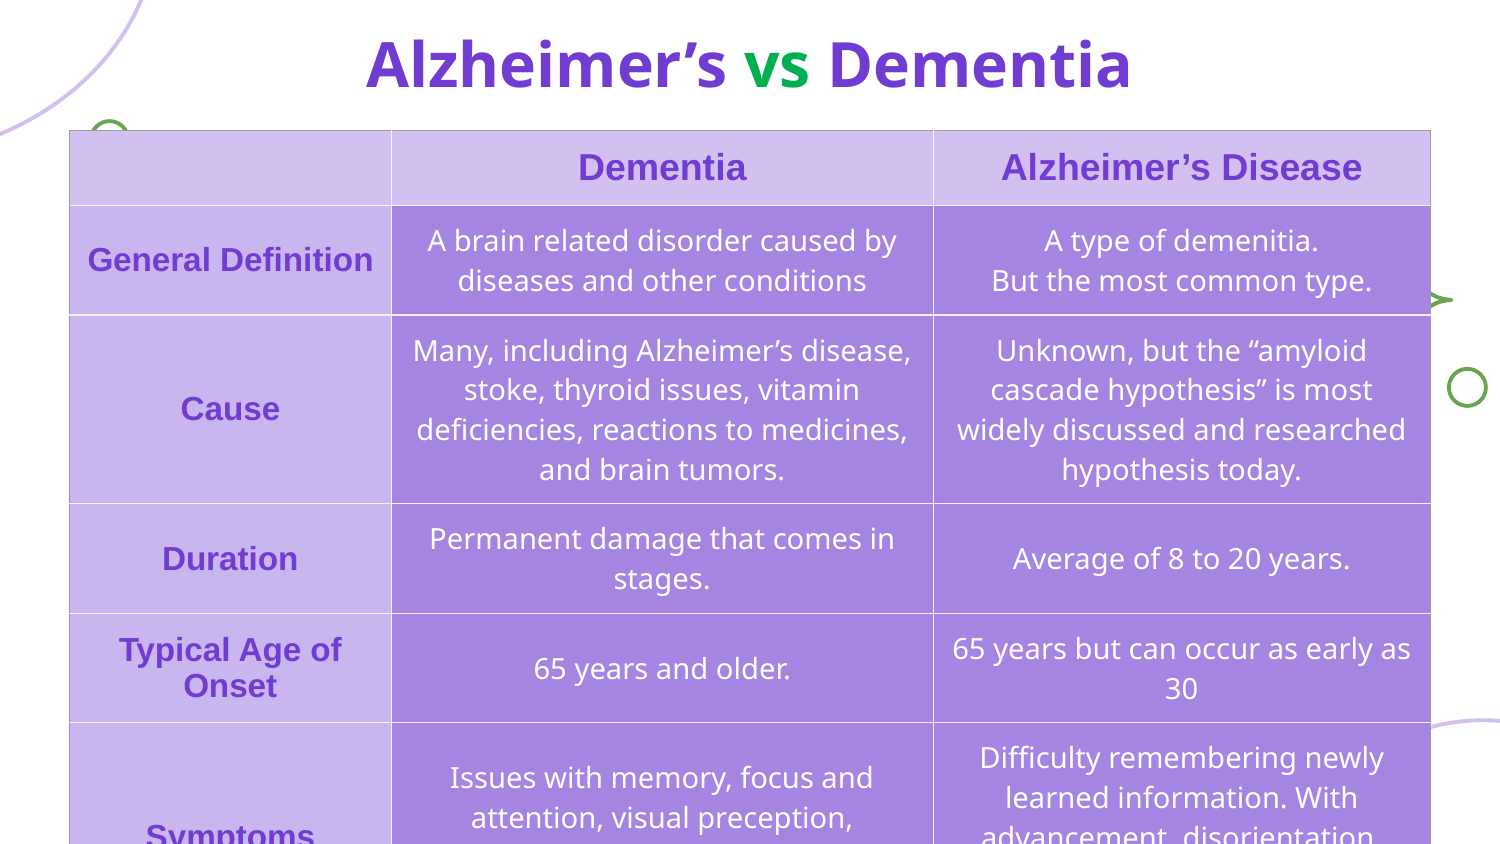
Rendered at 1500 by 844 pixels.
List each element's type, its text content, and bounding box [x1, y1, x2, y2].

table_cell Many, including Alzheimer’s disease, stoke, thyroid issues, vitamin deficiencies, reactions to medicines, and brain tumors. [392, 316, 933, 503]
table_cell Average of 8 to 20 years. [934, 504, 1430, 613]
table_cell 65 years but can occur as early as 30 [934, 614, 1430, 722]
table_header Dementia [392, 131, 933, 205]
table_cell Duration [70, 504, 391, 613]
table_header Alzheimer’s Disease [934, 131, 1430, 205]
table_cell Cause [70, 316, 391, 503]
table_cell General Definition [70, 206, 391, 314]
table_cell A type of demenitia. But the most common type. [934, 206, 1430, 314]
table_cell Unknown, but the “amyloid cascade hypothesis” is most widely discussed and researched hypothesis today. [934, 316, 1430, 503]
table_cell Permanent damage that comes in stages. [392, 504, 933, 613]
table_cell Issues with memory, focus and attention, visual preception, reasoning, judgement, and comprehension. [392, 723, 933, 844]
title Alzheimer’s vs Dementia [120, 17, 1380, 108]
table_cell A brain related disorder caused by diseases and other conditions [392, 206, 933, 314]
table_cell Symptoms [70, 723, 391, 844]
table_cell Typical Age of Onset [70, 614, 391, 722]
table_cell Difficulty remembering newly learned information. With advancement, disorientation, mood and behaviour changes may occur. [934, 723, 1430, 844]
table_cell 65 years and older. [392, 614, 933, 722]
table_header [70, 131, 391, 205]
